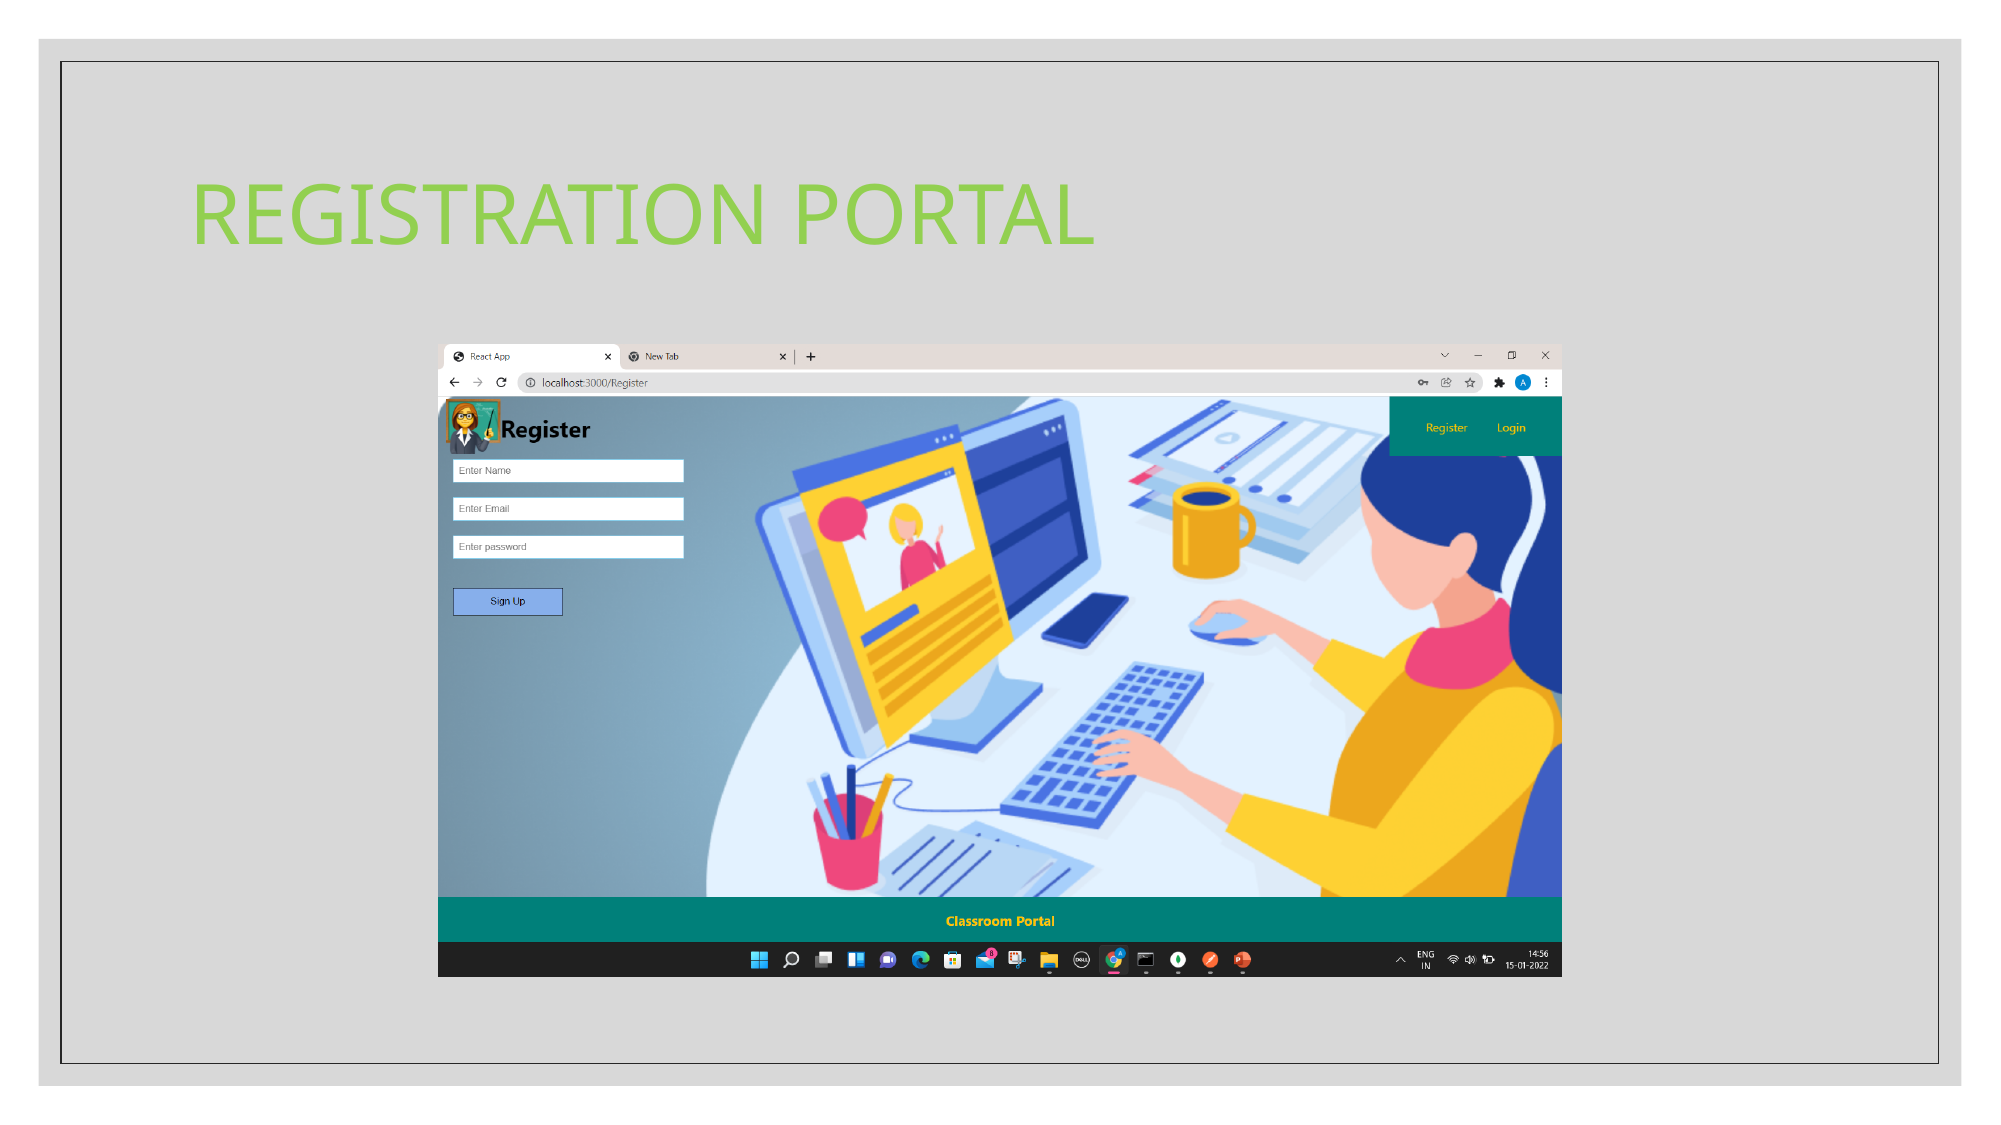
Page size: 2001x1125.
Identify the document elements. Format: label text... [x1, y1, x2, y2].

title REGISTRATION PORTAL [174, 105, 1825, 331]
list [438, 344, 1562, 977]
